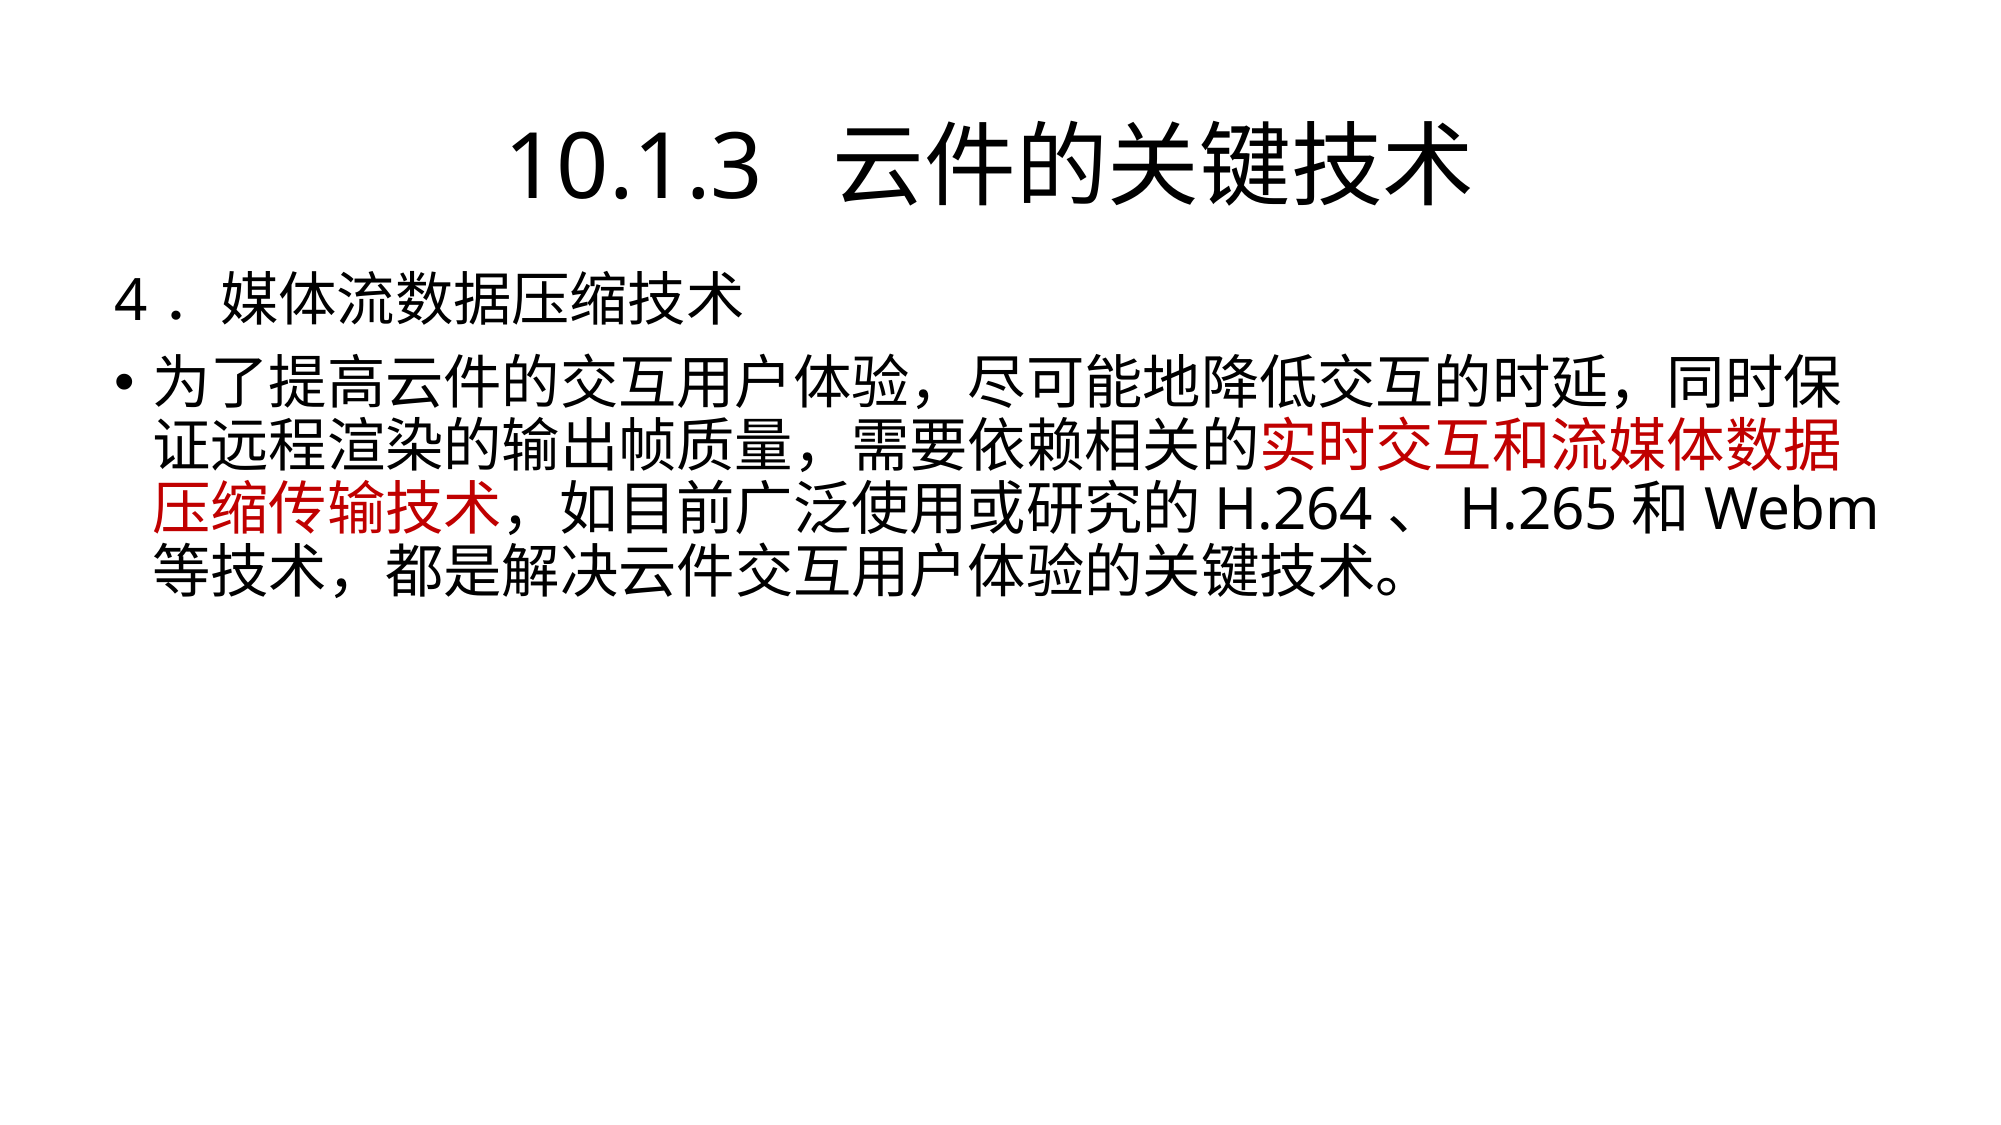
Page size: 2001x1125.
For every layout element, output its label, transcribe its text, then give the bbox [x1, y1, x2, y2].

title 10.1.3 云件的关键技术 [137, 59, 1863, 262]
list 4．媒体流数据压缩技术 为了提高云件的交互用户体验，尽可能地降低交互的时延，同时保证远程渲染的输出帧质量，需要依赖相关的实时交互和流媒体数据压缩传输技术，如目前广泛使用或研究的H.264、H.265和Webm等技术，都是解决云件交互用户体验的关键技术。 [99, 262, 1905, 1035]
